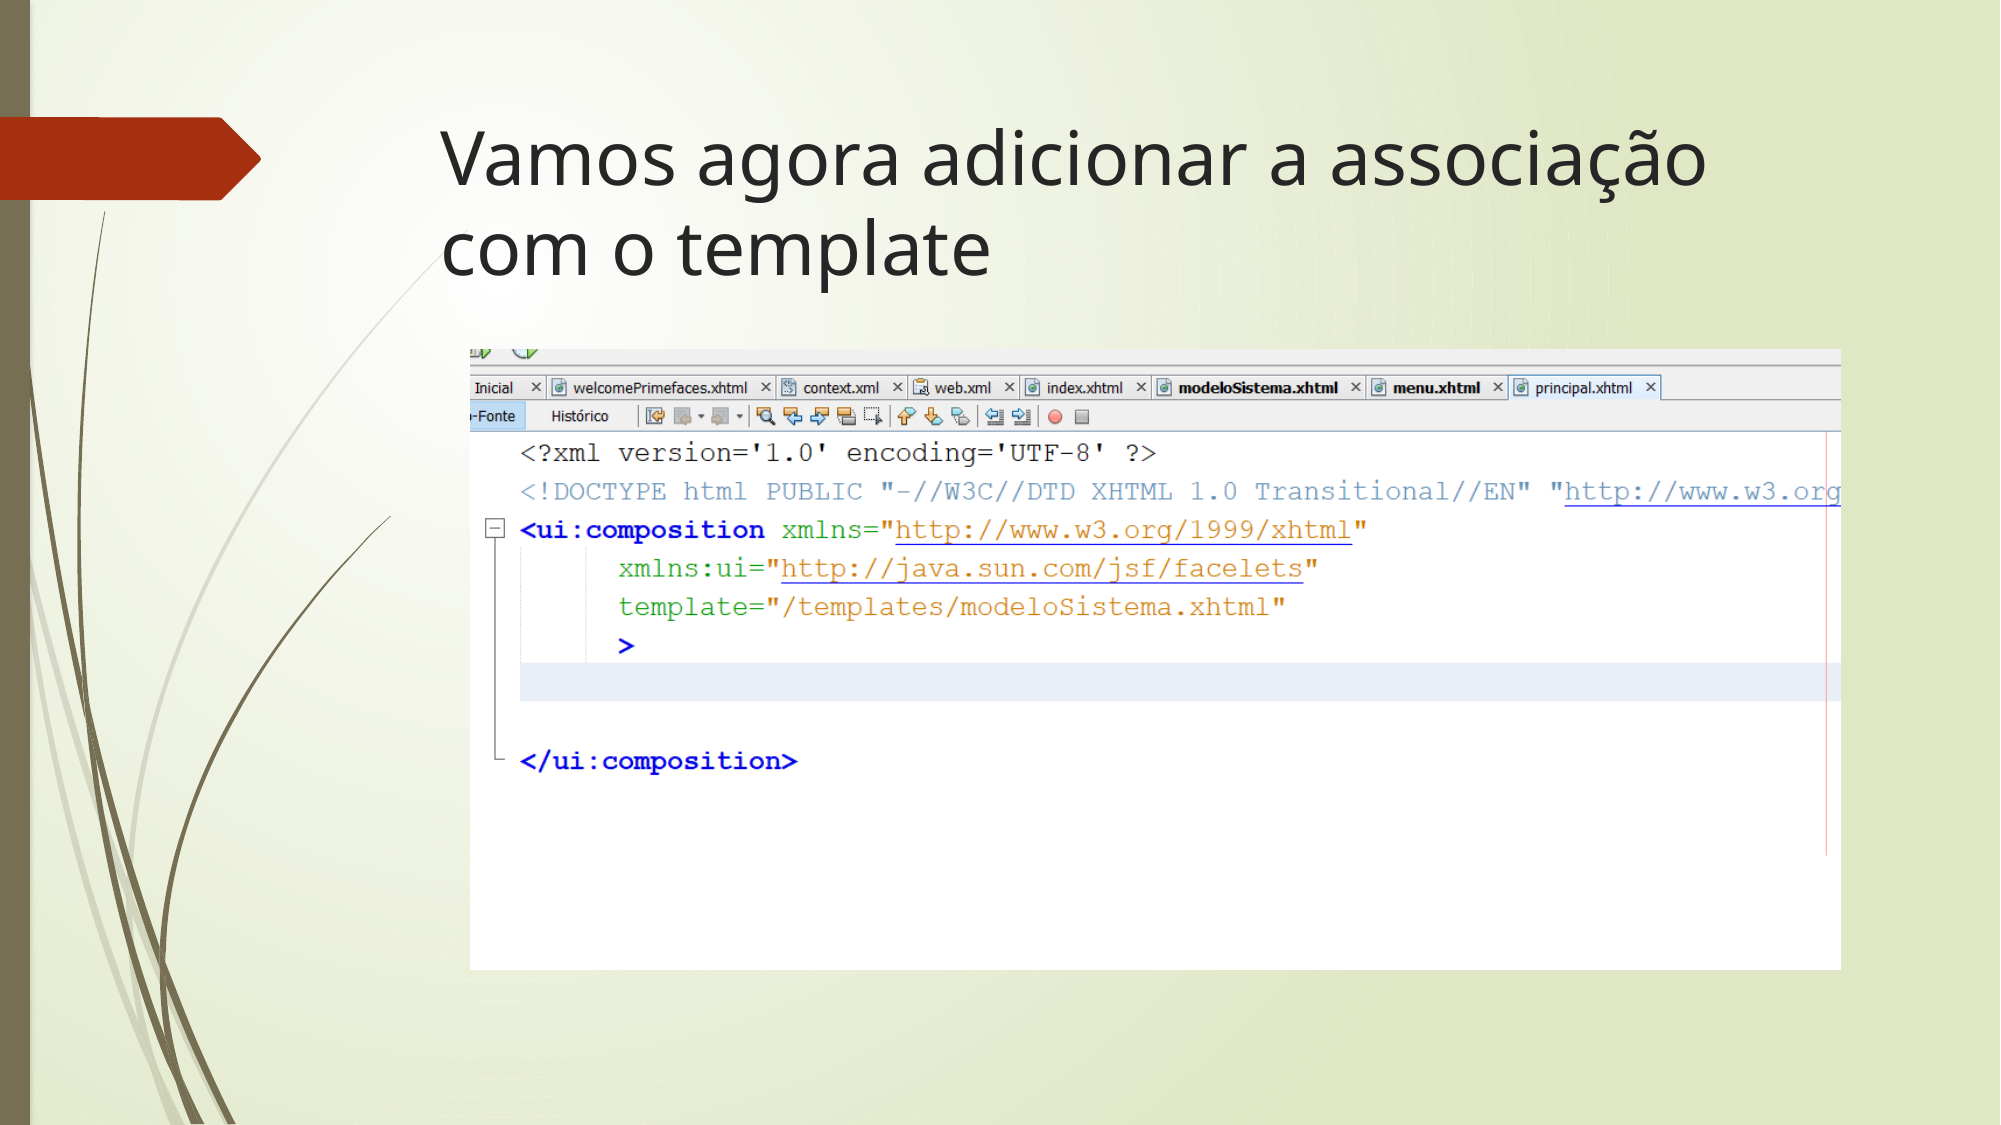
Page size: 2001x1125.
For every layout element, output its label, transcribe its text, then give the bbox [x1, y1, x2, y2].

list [470, 349, 1842, 971]
title Vamos agora adicionar a associação com o template [425, 102, 1888, 313]
